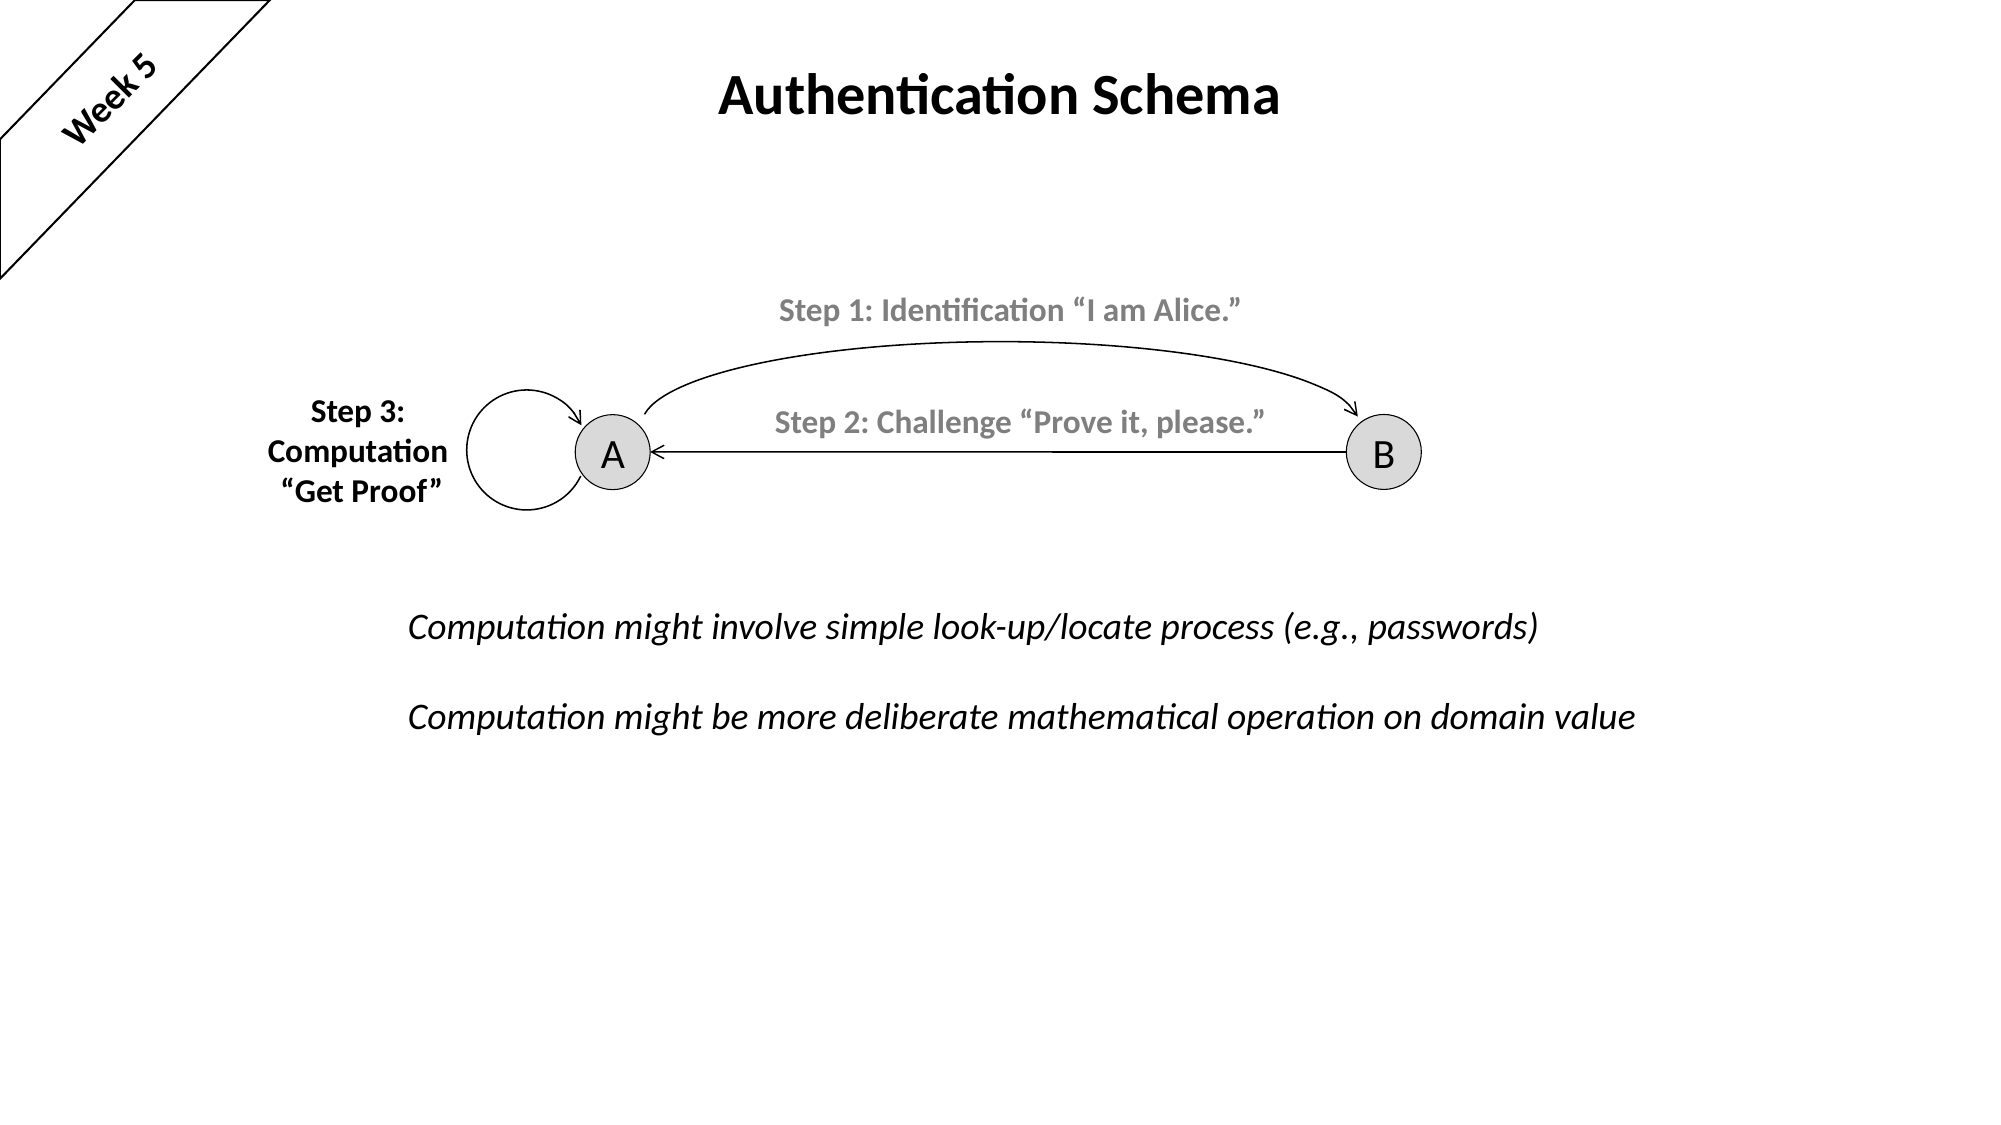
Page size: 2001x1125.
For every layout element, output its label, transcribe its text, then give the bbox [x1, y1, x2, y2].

text_box Week 5 [35, 25, 181, 171]
text_box A [574, 414, 651, 491]
title Authentication Schema [324, 2, 1675, 190]
text_box [643, 340, 1358, 419]
text_box Step 1: Identification “I am Alice.” [764, 280, 1258, 336]
text_box Computation might involve simple look-up/locate process (e.g., passwords) Computation might be more deliberate mathematical operation on domain value [393, 595, 1653, 745]
text_box Step 3: Computation “Get Proof” [252, 381, 471, 517]
text_box [471, 388, 582, 511]
text_box B [1345, 413, 1422, 490]
text_box [0, 0, 272, 281]
text_box Step 2: Challenge “Prove it, please.” [760, 392, 1282, 448]
